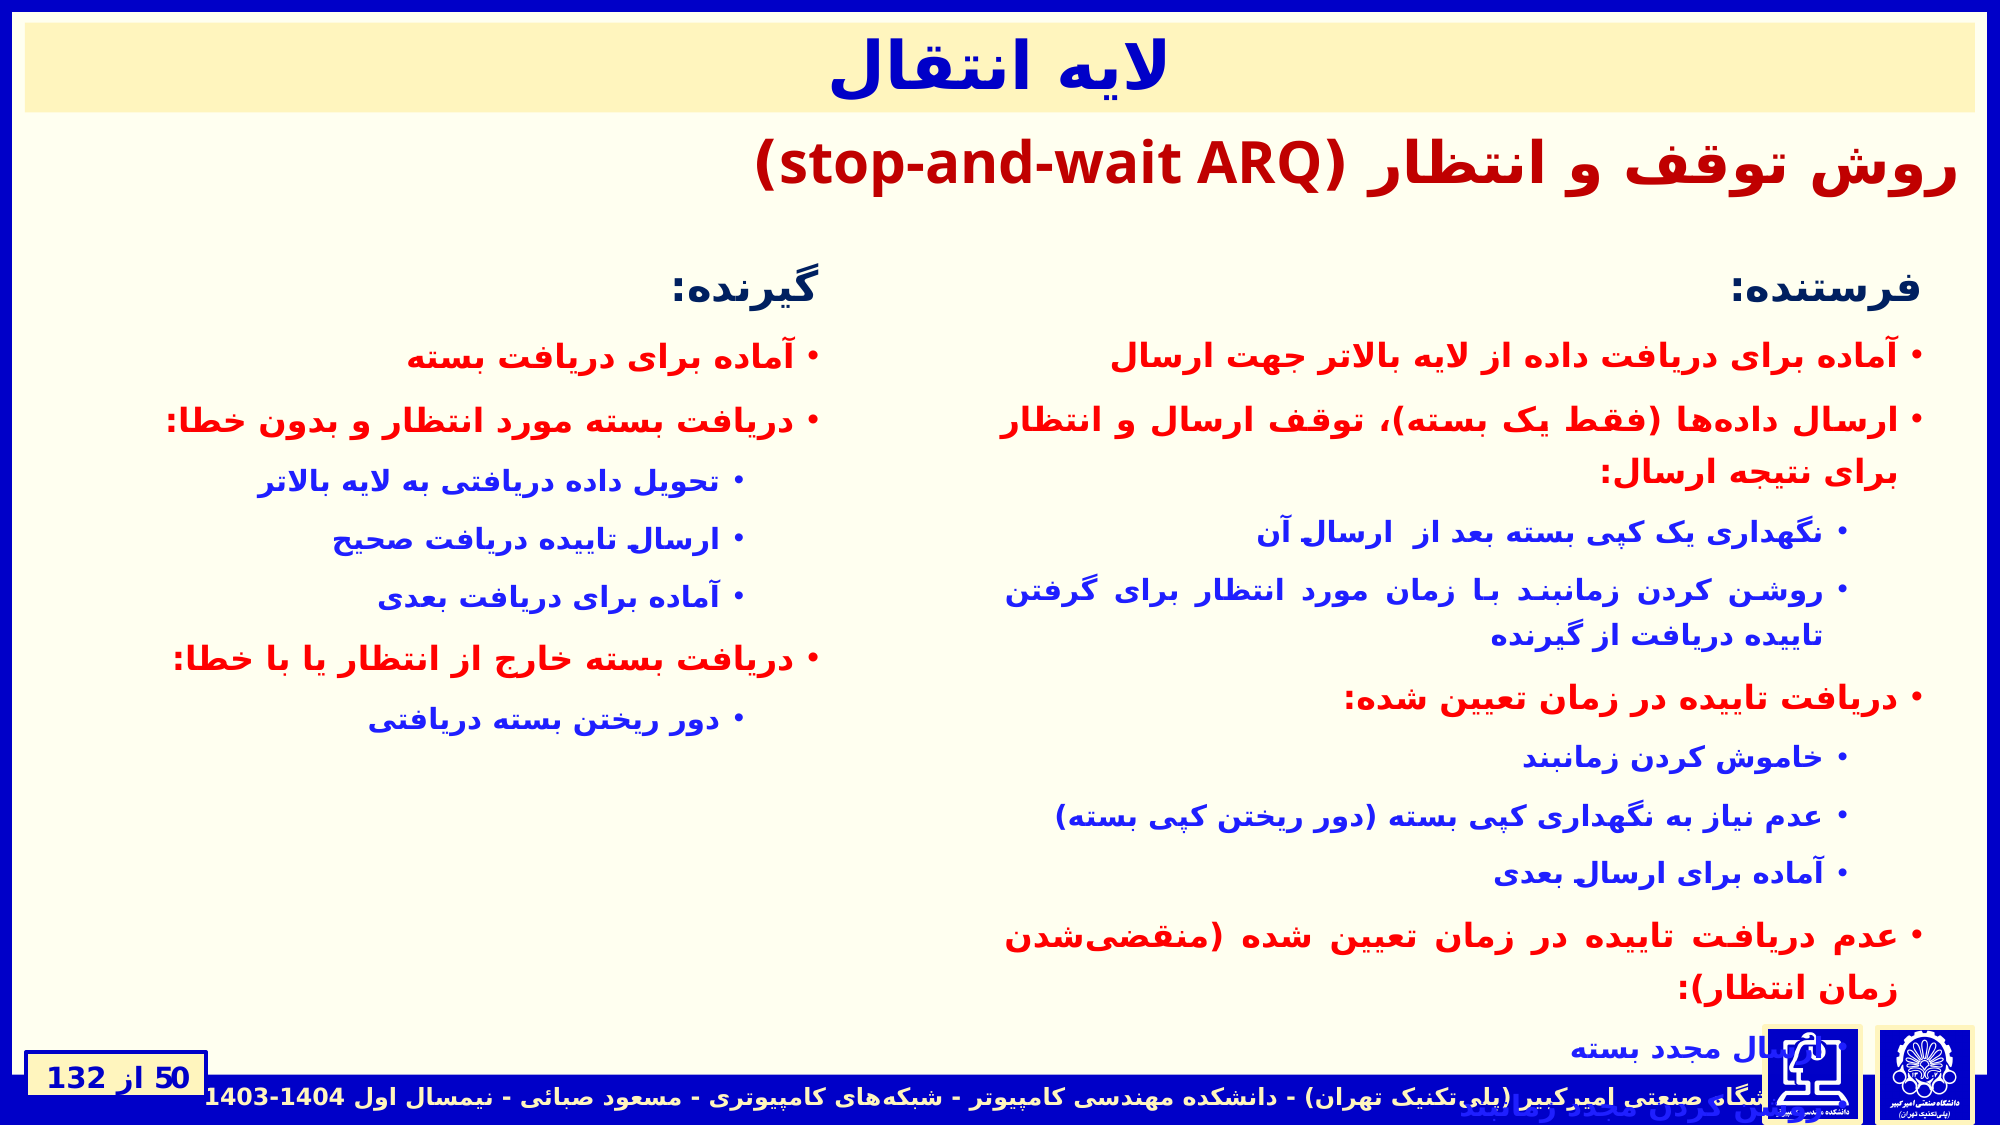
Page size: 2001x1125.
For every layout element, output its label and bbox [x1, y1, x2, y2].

text_box [0, 0, 2000, 1125]
